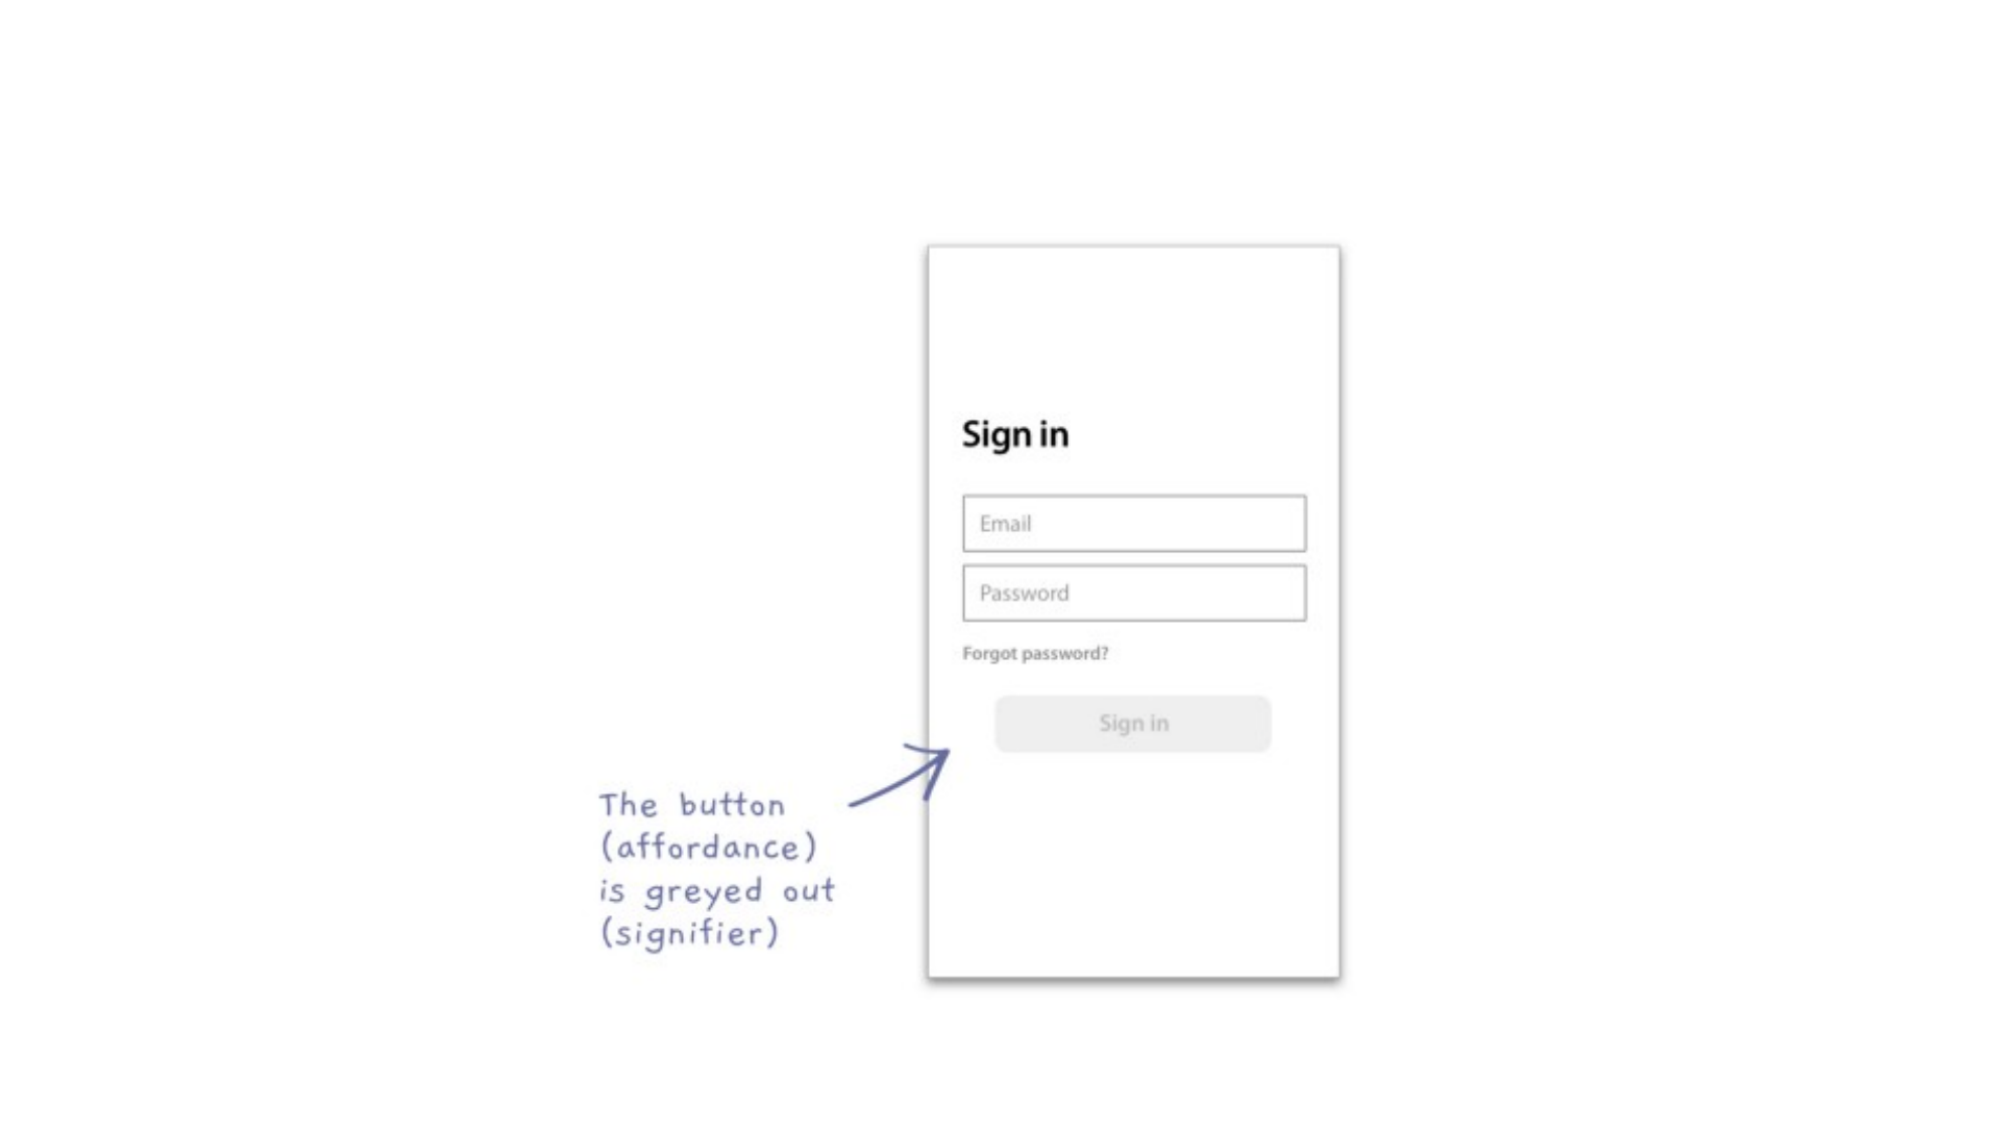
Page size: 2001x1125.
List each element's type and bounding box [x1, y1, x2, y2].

picture [513, 201, 1450, 1033]
